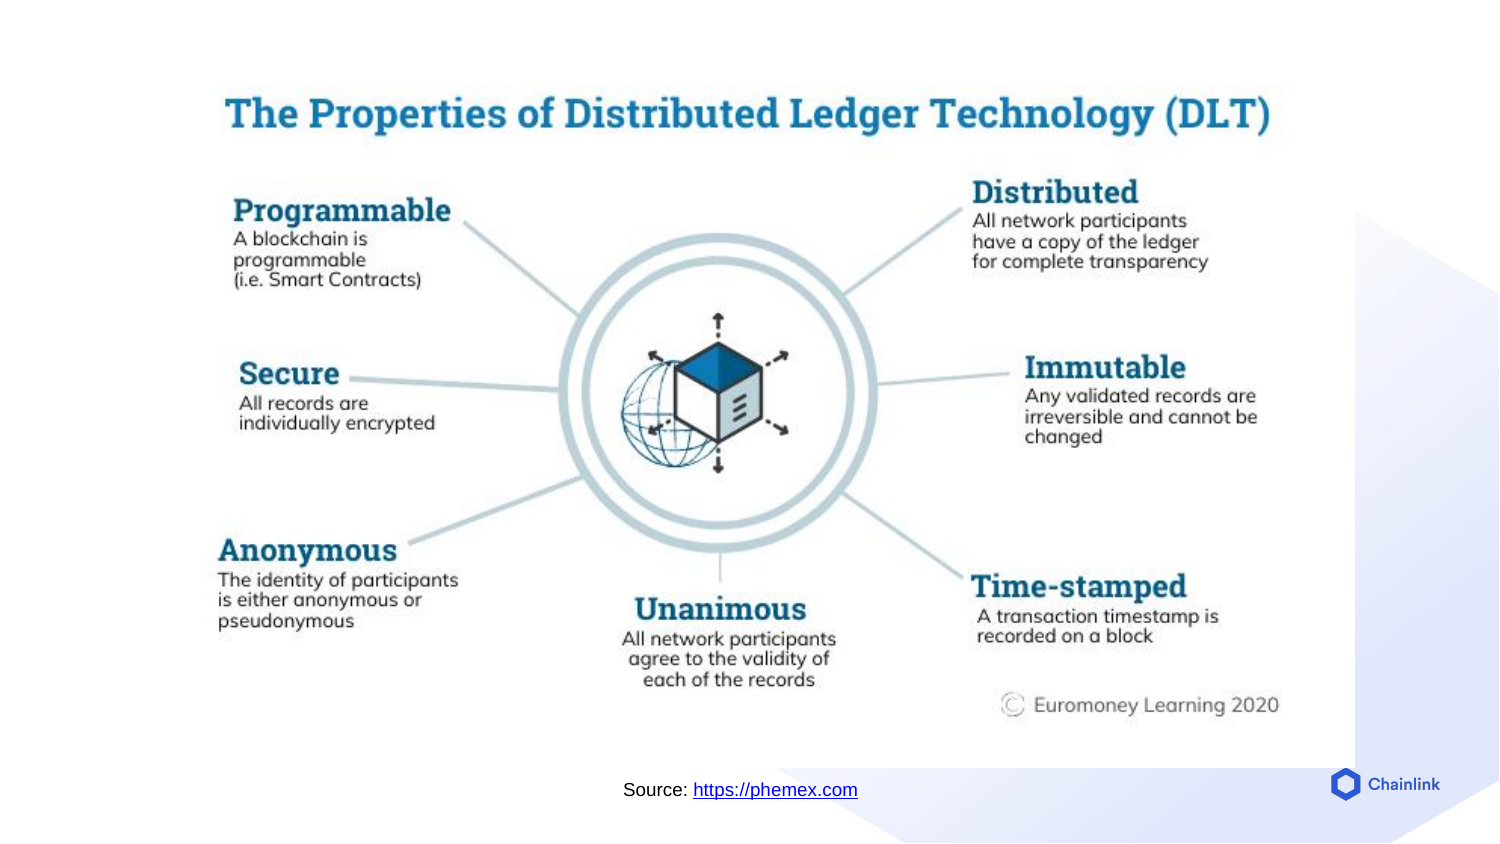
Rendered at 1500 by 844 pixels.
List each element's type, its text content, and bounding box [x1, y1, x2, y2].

text_box Source: https://phemex.com [608, 770, 886, 828]
picture [147, 13, 1499, 843]
